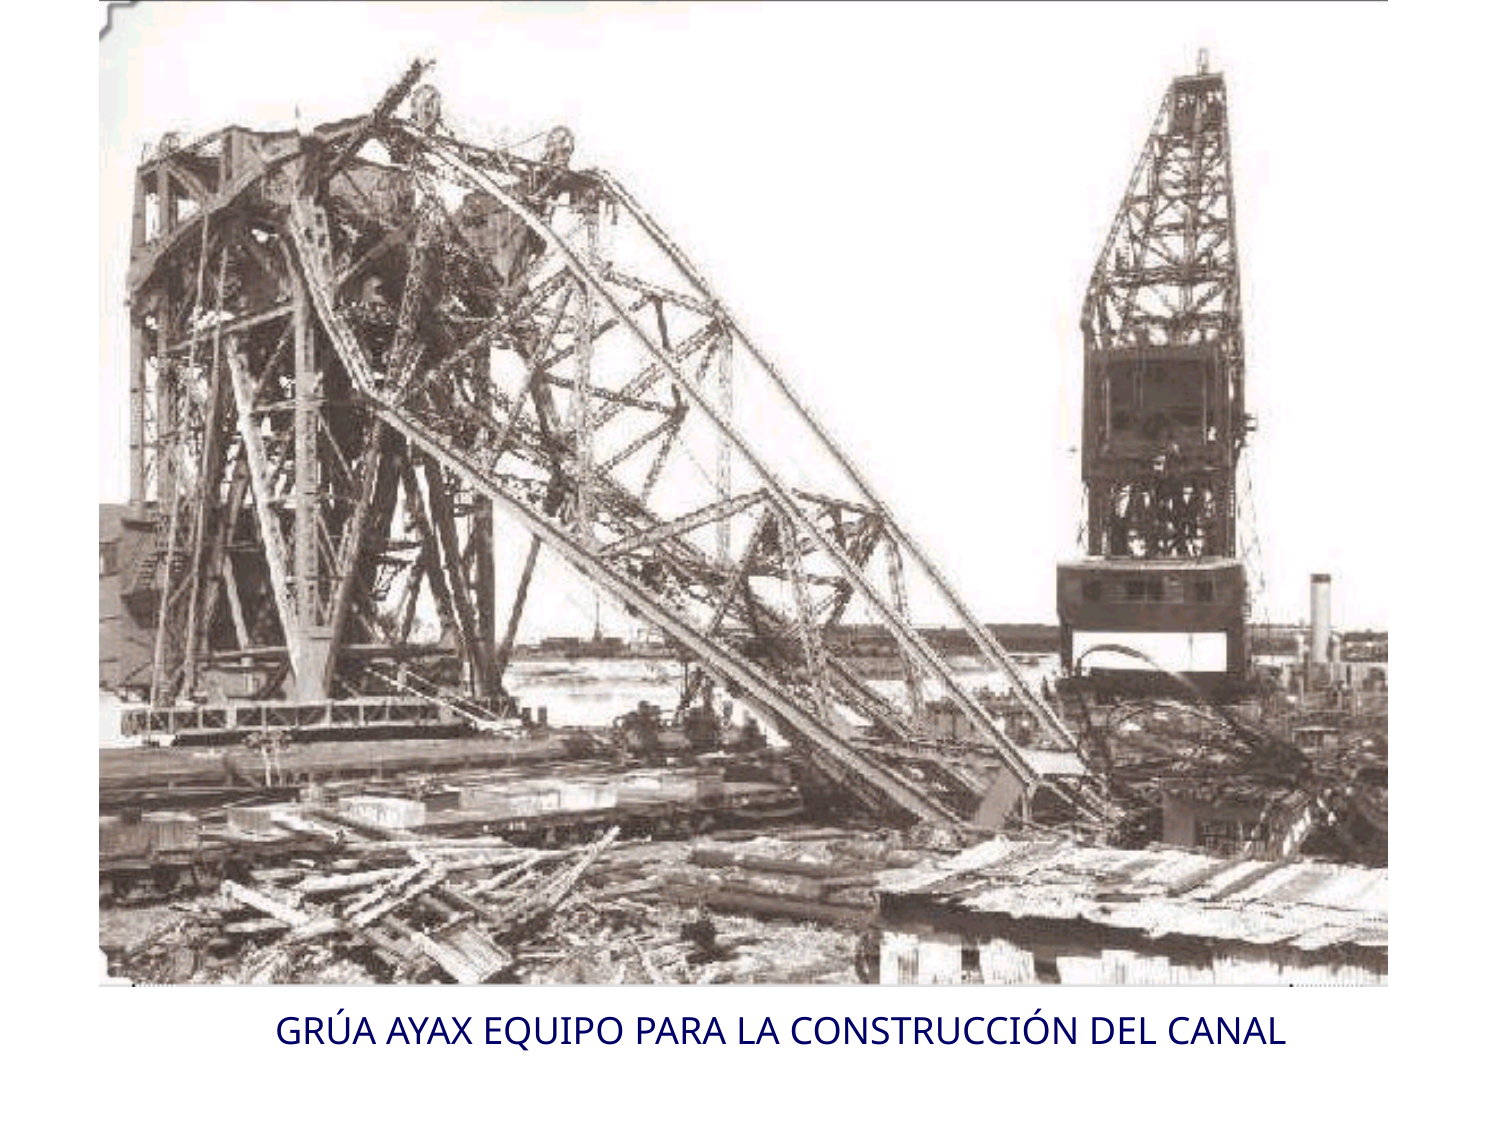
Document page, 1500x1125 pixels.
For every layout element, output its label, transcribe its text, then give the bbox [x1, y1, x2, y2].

text_box GRÚA AYAX EQUIPO PARA LA CONSTRUCCIÓN DEL CANAL [137, 999, 1425, 1060]
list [99, 0, 1388, 987]
